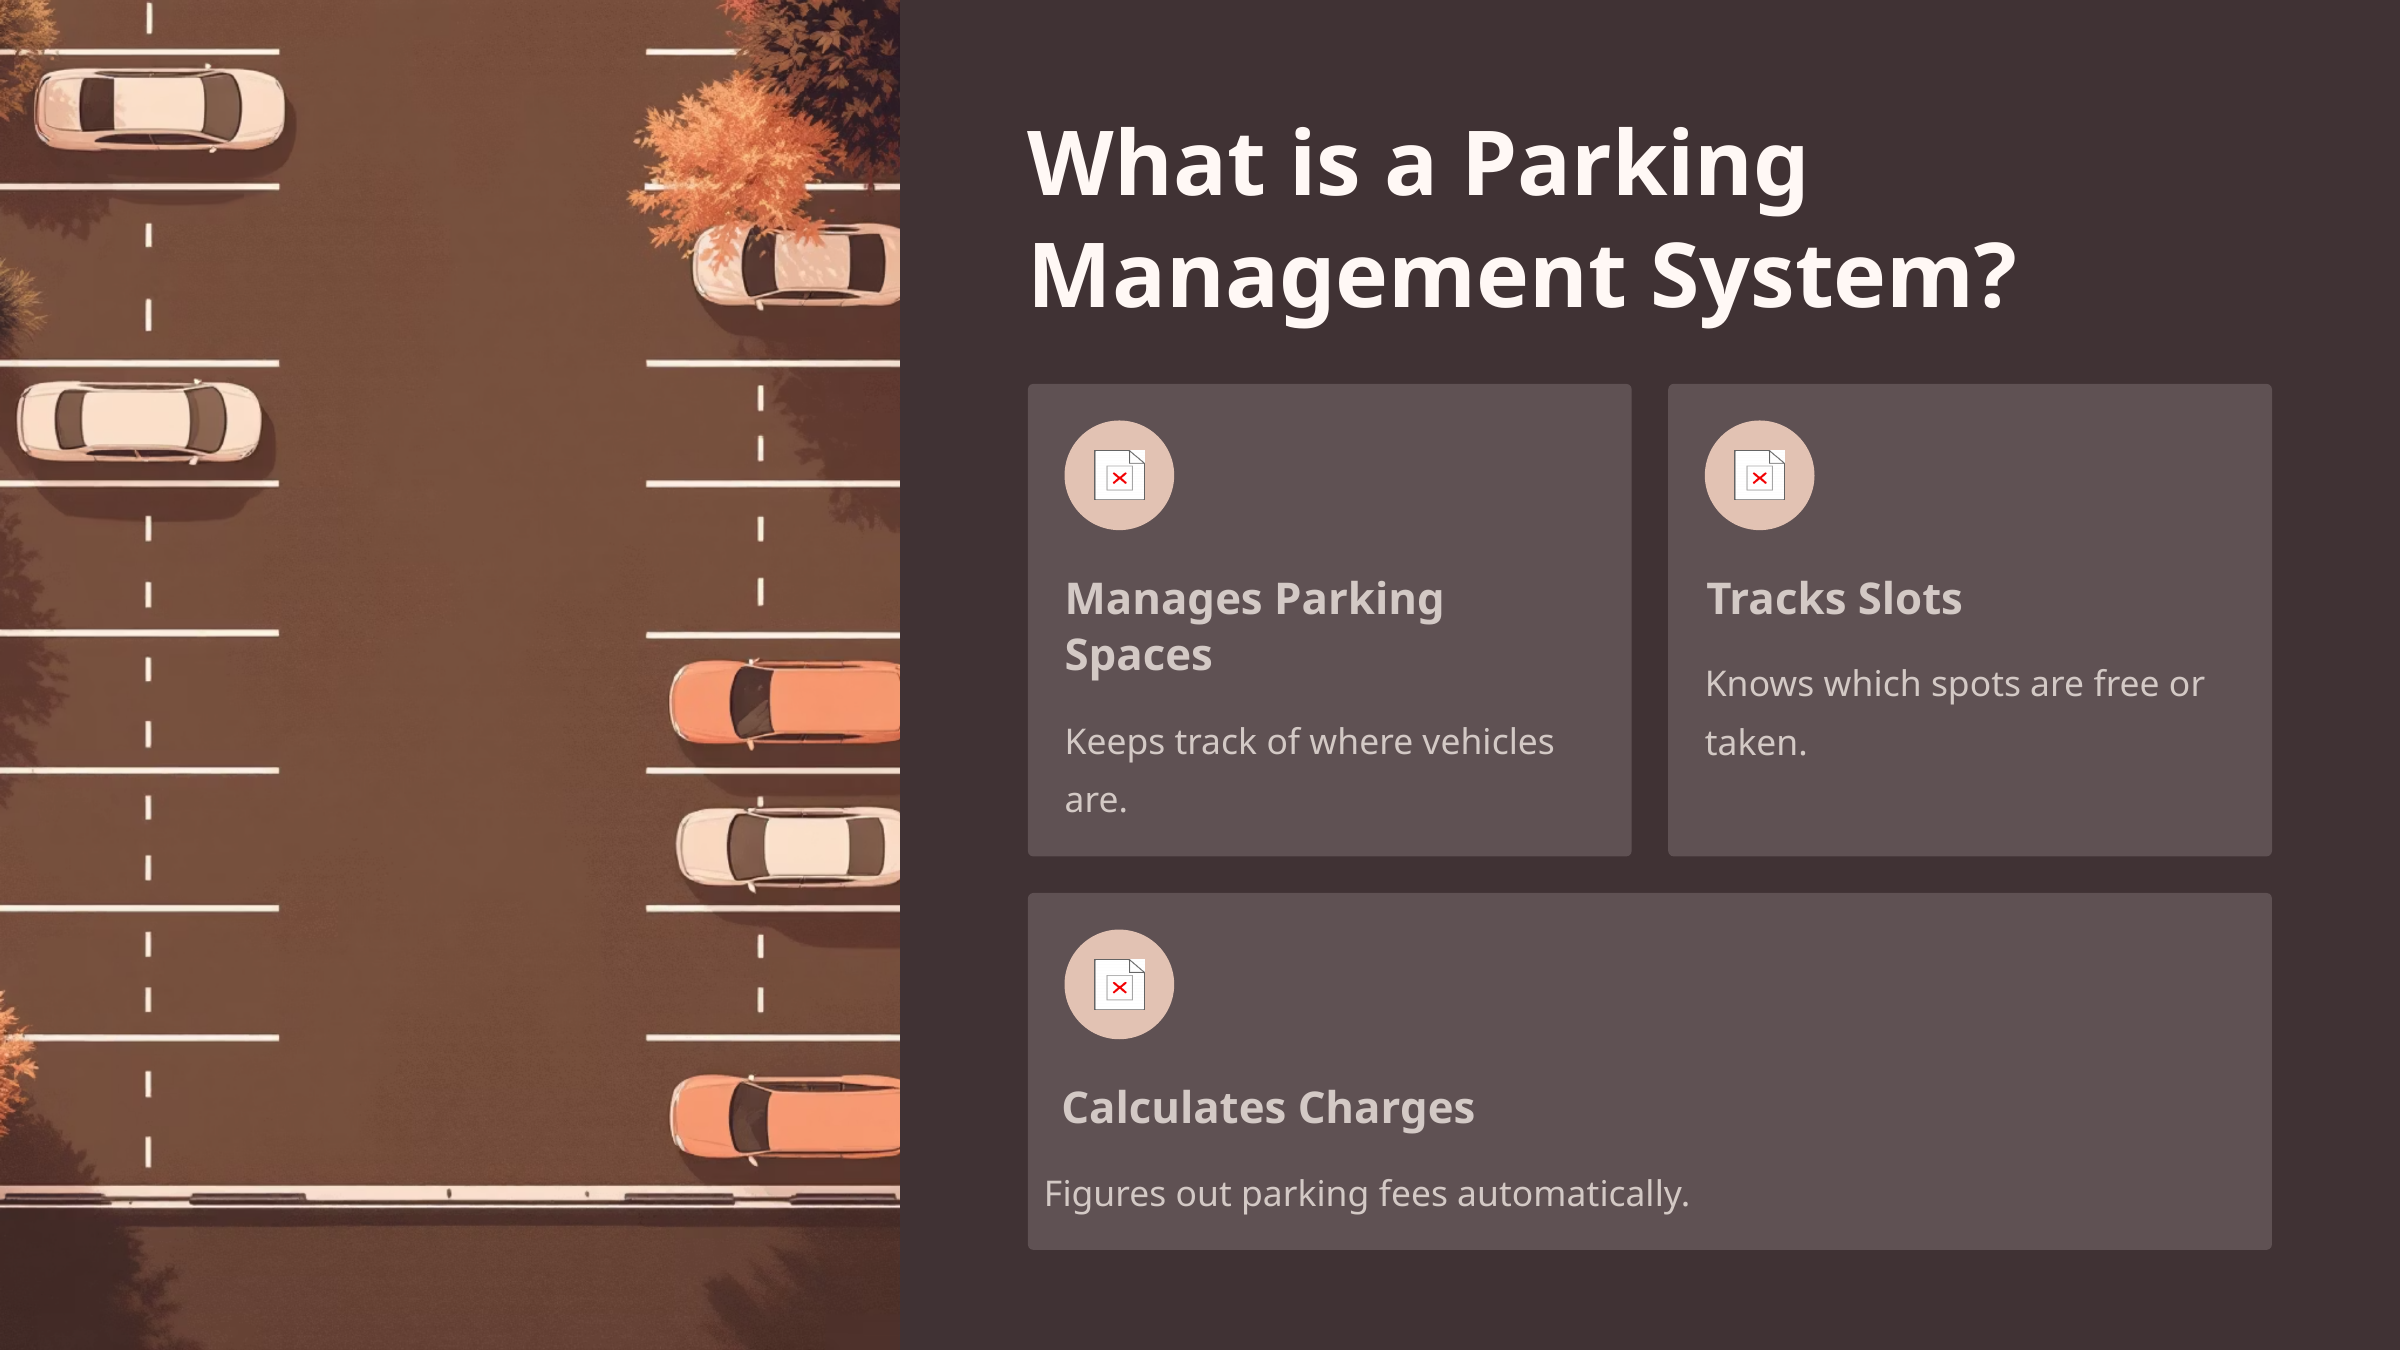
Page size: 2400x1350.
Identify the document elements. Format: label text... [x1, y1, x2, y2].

text_box [1064, 929, 1175, 1040]
text_box Figures out parking fees automatically. [1043, 1154, 1691, 1214]
picture [1094, 450, 1145, 501]
text_box Keeps track of where vehicles are. [1064, 702, 1596, 820]
text_box Knows which spots are free or taken. [1704, 645, 2236, 763]
text_box [1668, 383, 2273, 857]
text_box Manages Parking Spaces [1064, 566, 1596, 680]
text_box What is a Parking Management System? [1027, 100, 2272, 326]
picture [1094, 959, 1145, 1010]
picture [0, 0, 901, 1350]
text_box Calculates Charges [1061, 1075, 1476, 1133]
text_box [1064, 420, 1175, 531]
picture [1734, 450, 1785, 501]
text_box [1027, 383, 1632, 857]
text_box [1704, 420, 1815, 531]
text_box [1027, 892, 2272, 1250]
text_box Tracks Slots [1706, 566, 1964, 623]
